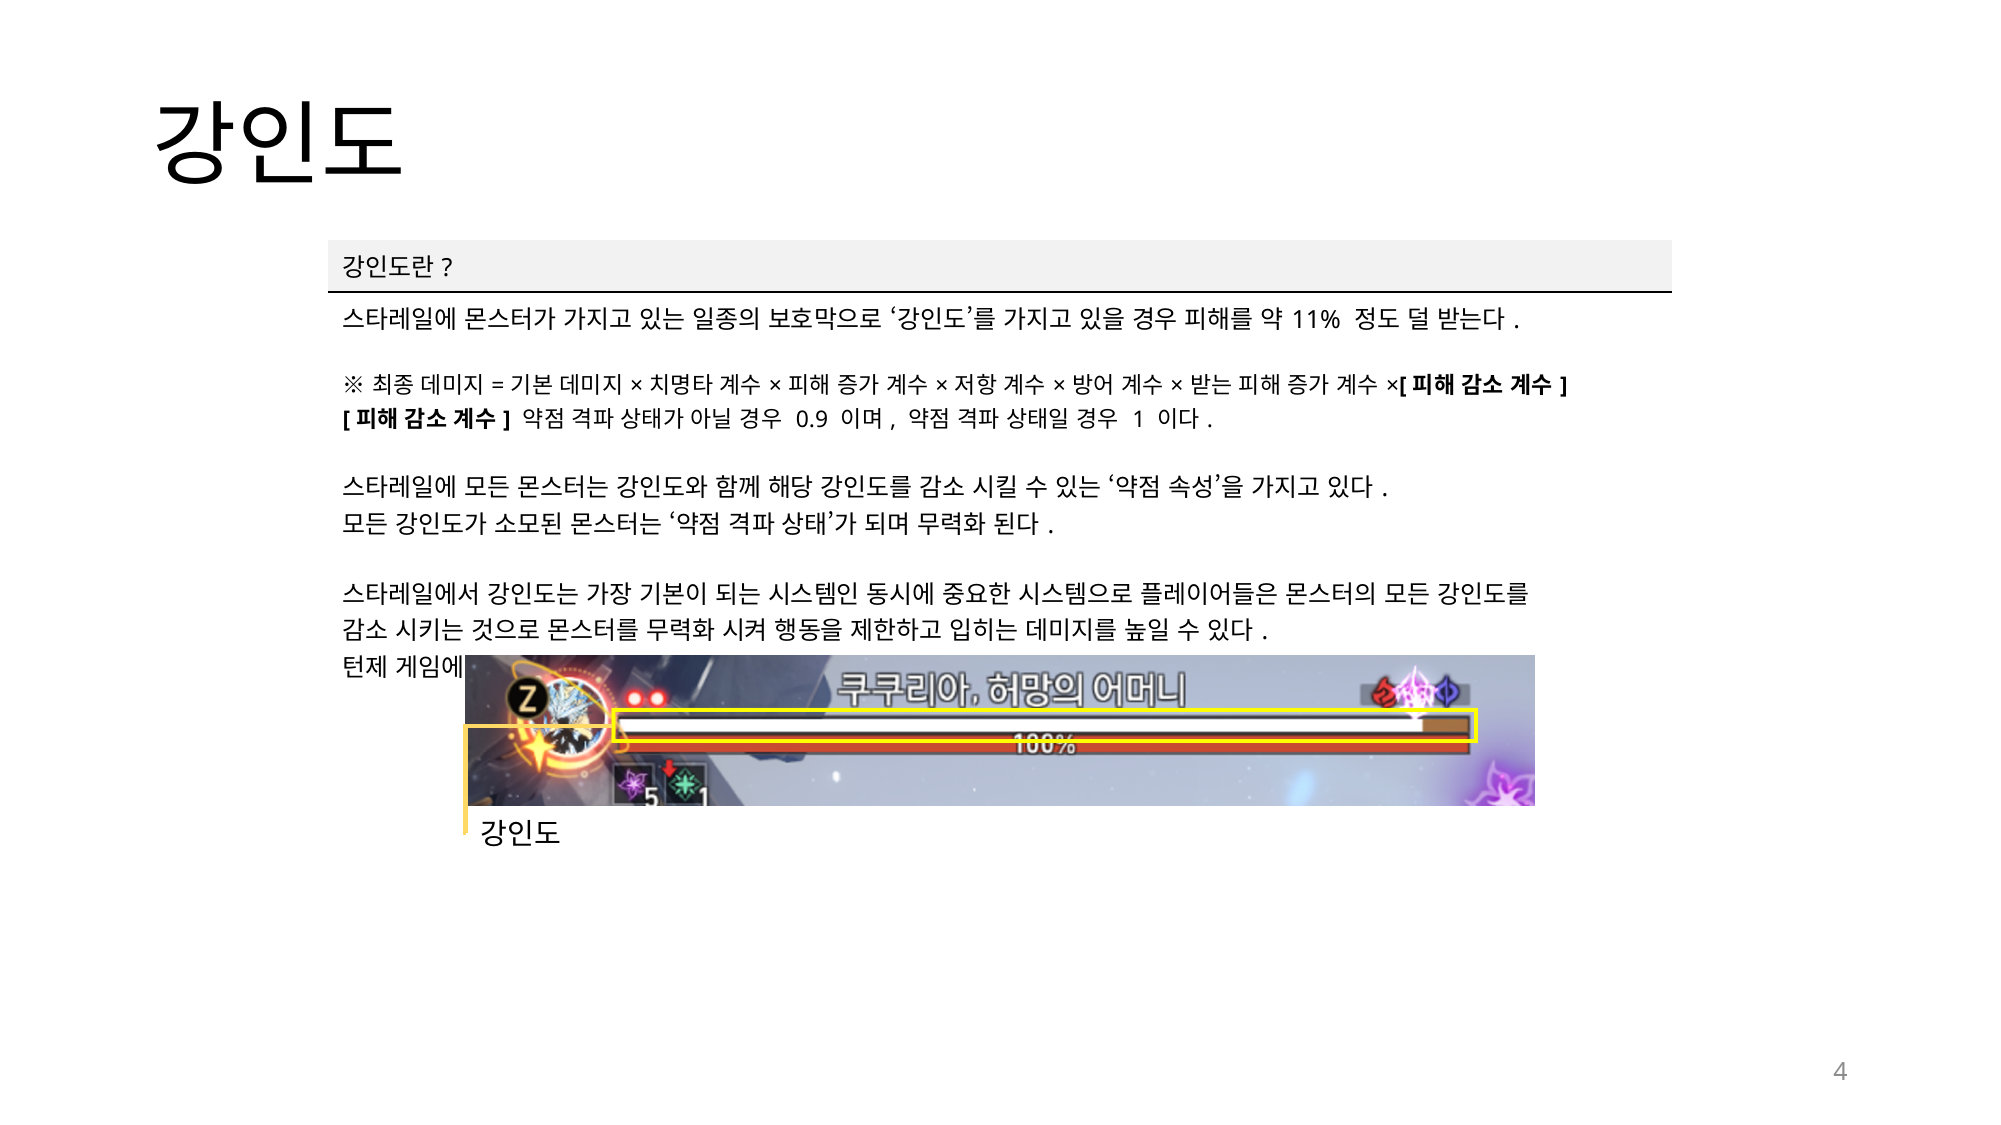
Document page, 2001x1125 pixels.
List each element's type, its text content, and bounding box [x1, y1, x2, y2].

picture [465, 655, 1535, 806]
text_box 강인도 [465, 834, 588, 858]
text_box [465, 726, 613, 834]
slide_number 4 [1412, 1042, 1863, 1103]
table_header 강인도란? [328, 240, 1672, 291]
table_cell 스타레일에 몬스터가 가지고 있는 일종의 보호막으로 ‘강인도’를 가지고 있을 경우 피해를 약11% 정도 덜 받는다. ※최종 데미지=기본 데미지×치명타 계수×피해 증가 계수×저항 계수×방어 계수×받는 피해 증가 계수×[피해 감소 계수] [피해 감소 계수] 약점 격파 상태가 아닐 경우 0.9 이며, 약점 격파 상태일 경우 1 이다. 스타레일에 모든 몬스터는 강인도와 함께 해당 강인도를 감소 시킬 수 있는 ‘약점 속성’을 가지고 있다. 모든 강인도가 소모된 몬스터는 ‘약점 격파 상태’가 되며 무력화 된다. 스타레일에서 강인도는 가장 기본이 되는 시스템인 동시에 중요한 시스템으로 플레이어들은 몬스터의 모든 강인도를 감소 시키는 것으로 몬스터를 무력화 시켜 행동을 제한하고 입히는 데미지를 높일 수 있다. 턴제 게임에서 이는 상당히 중요한 전략적 요소로 자연스럽게 플레이어들은 강인도를 공략하는 전략을 취하게 된다. [328, 293, 1672, 691]
title 강인도 [137, 60, 1863, 237]
